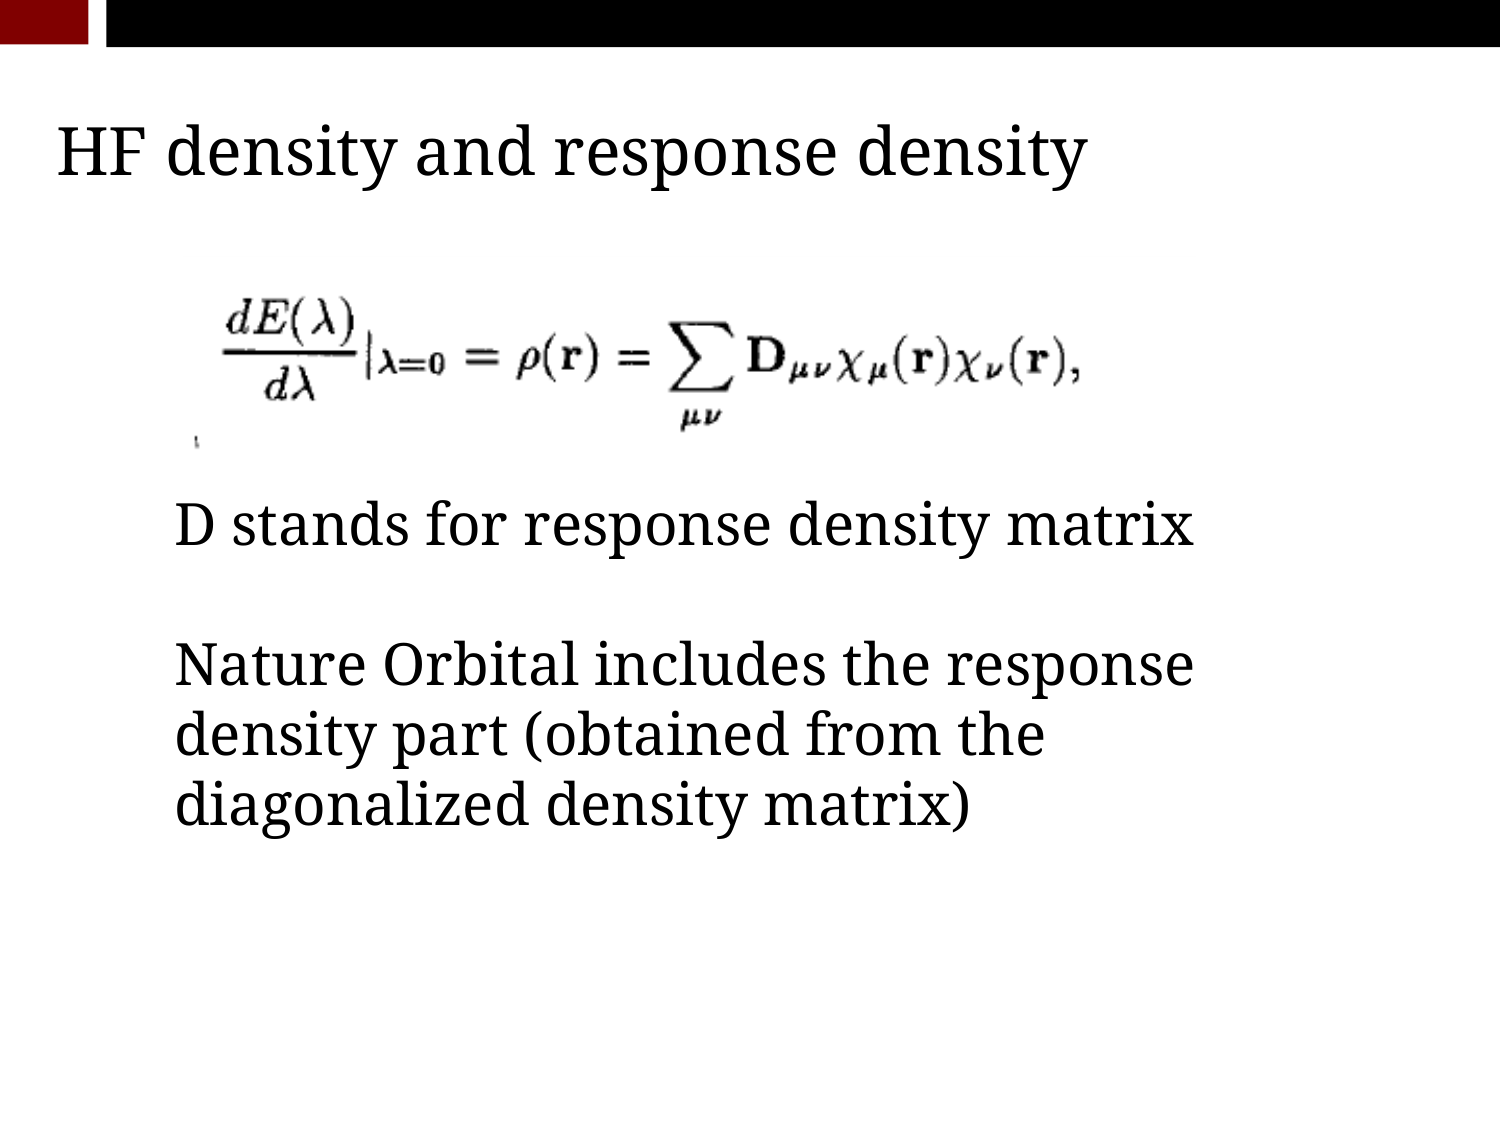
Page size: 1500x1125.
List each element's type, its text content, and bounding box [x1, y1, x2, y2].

text_box HF density and response density [41, 101, 1388, 197]
text_box D stands for response density matrix Nature Orbital includes the response density part (obtained from the diagonalized density matrix) [159, 479, 1235, 845]
text_box [0, 0, 89, 45]
text_box [106, 0, 1500, 48]
picture [182, 255, 1196, 468]
